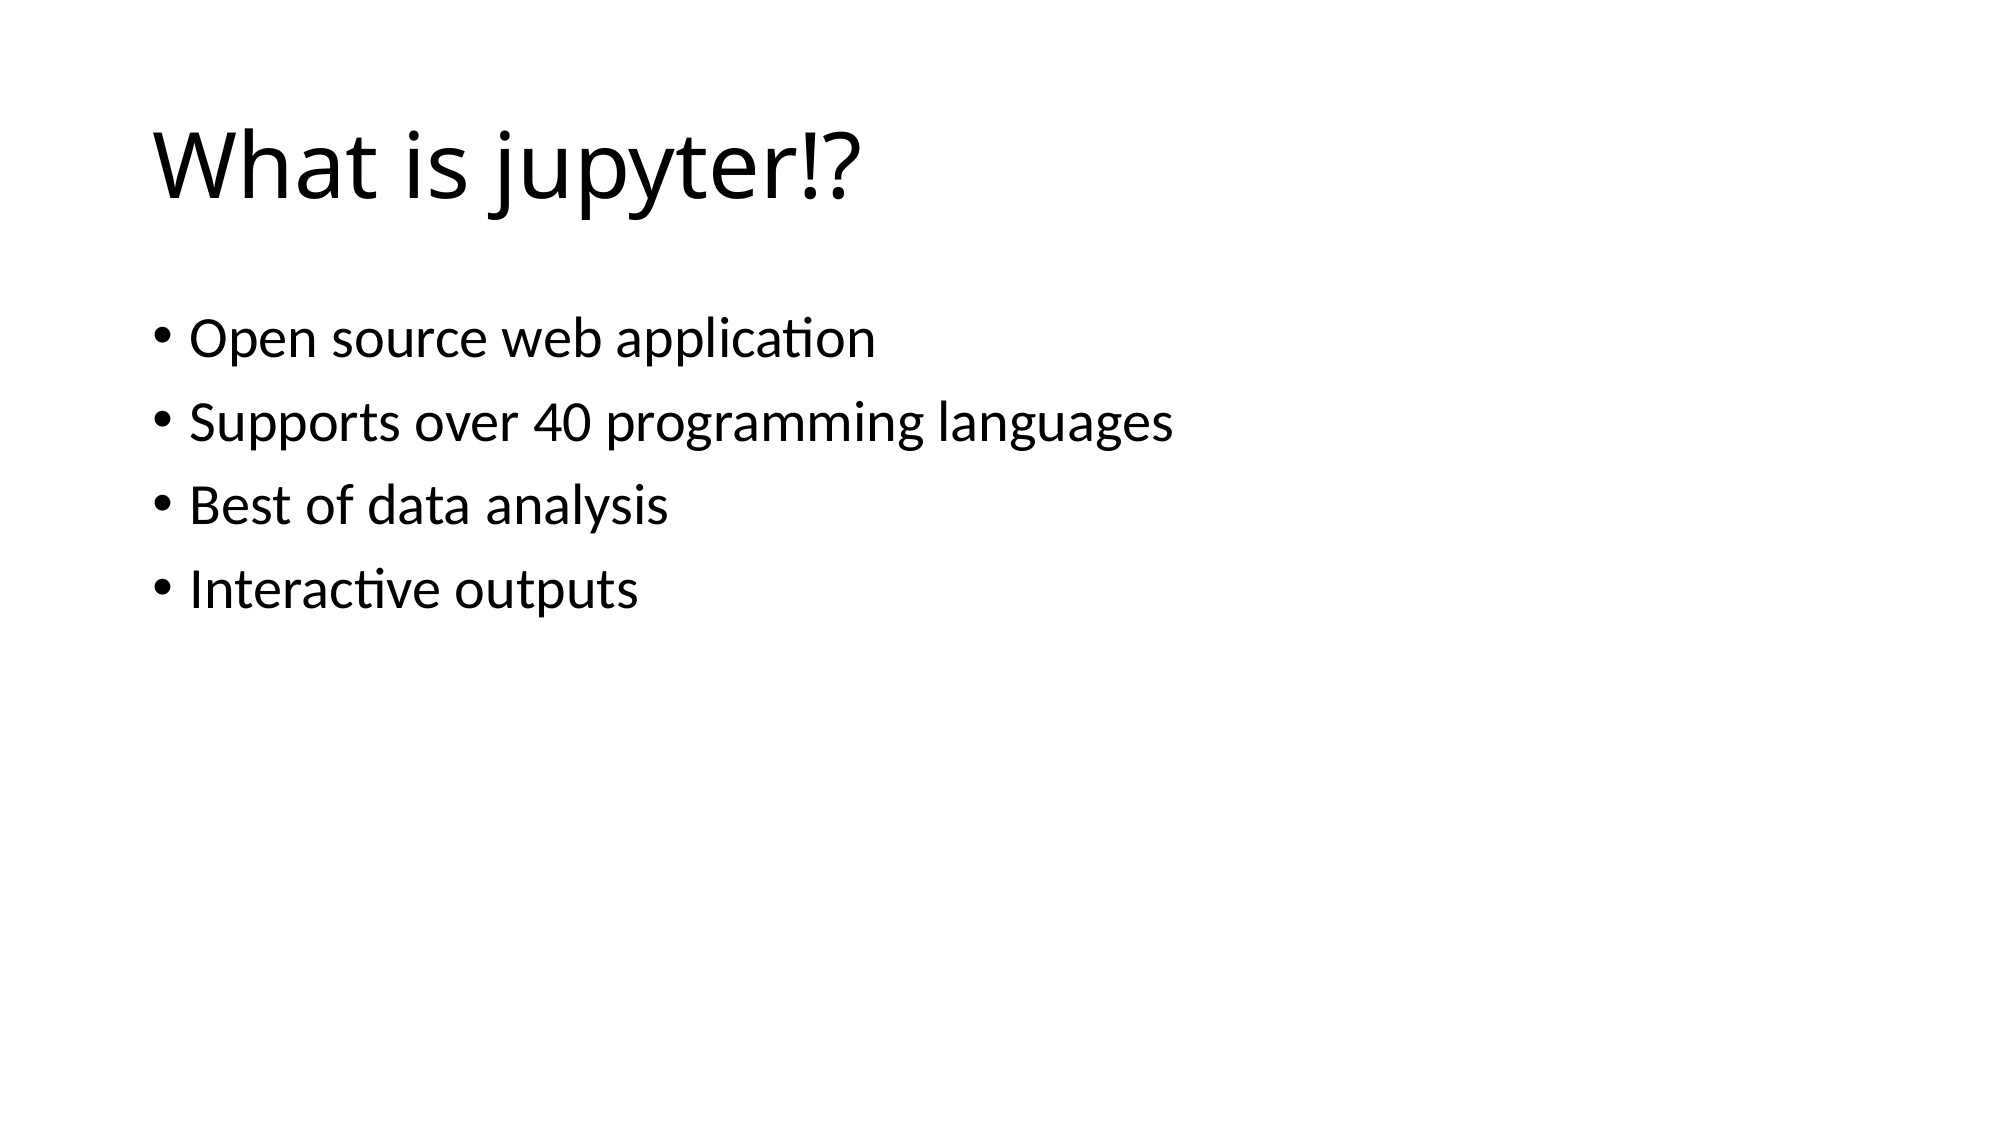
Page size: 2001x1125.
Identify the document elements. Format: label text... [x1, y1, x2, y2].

title What is jupyter!? [137, 59, 1863, 278]
list Open source web application Supports over 40 programming languages Best of data analysis Interactive outputs [137, 299, 1863, 1014]
